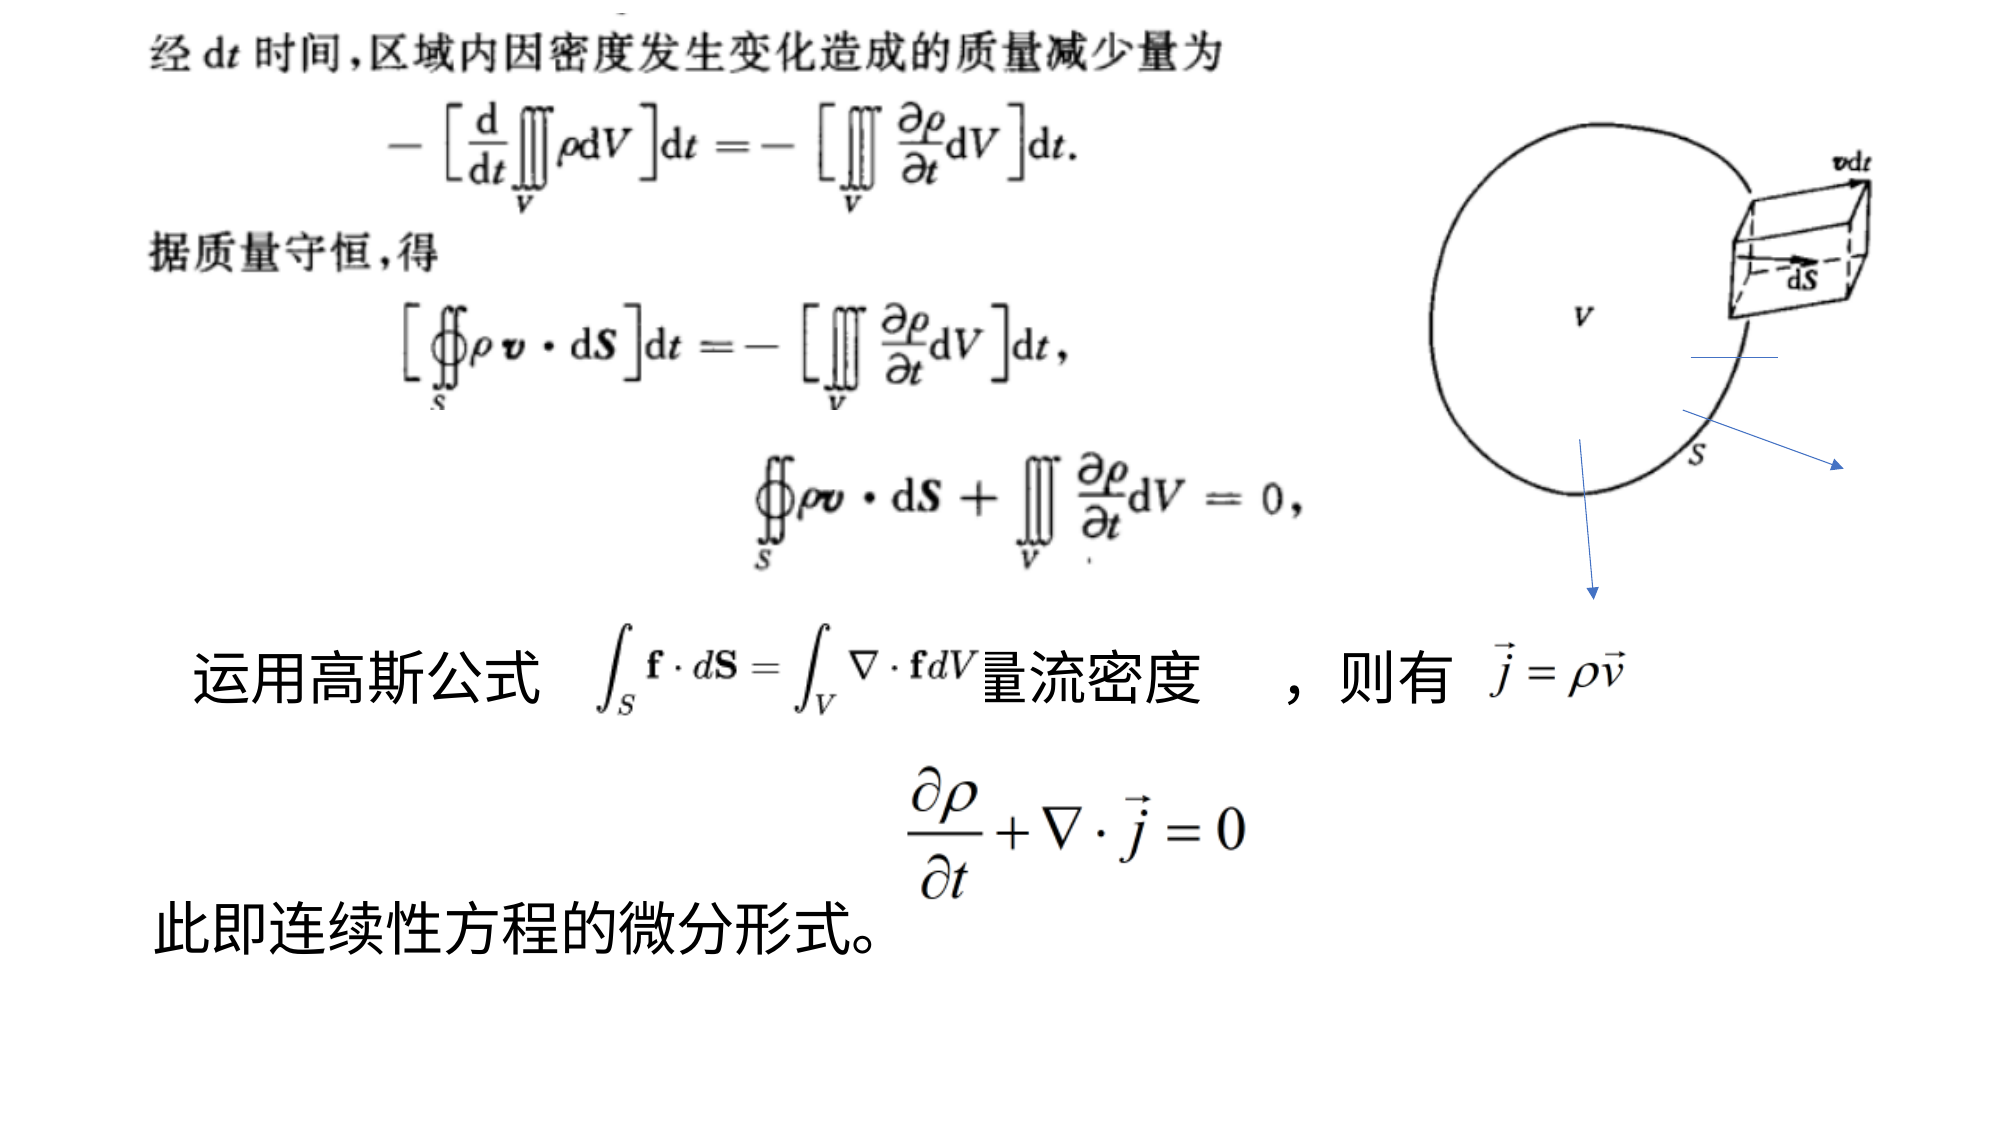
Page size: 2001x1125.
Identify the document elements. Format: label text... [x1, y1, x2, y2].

picture [129, 13, 1238, 410]
picture [740, 446, 1307, 578]
picture [575, 599, 985, 731]
list 运用高斯公式 ，定义质量流密度 ，则有 此即连续性方程的微分形式。 [137, 299, 1863, 1014]
picture [1394, 96, 1882, 503]
picture [902, 752, 1258, 918]
picture [1482, 625, 1638, 705]
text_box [1682, 409, 1844, 469]
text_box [1579, 439, 1594, 600]
